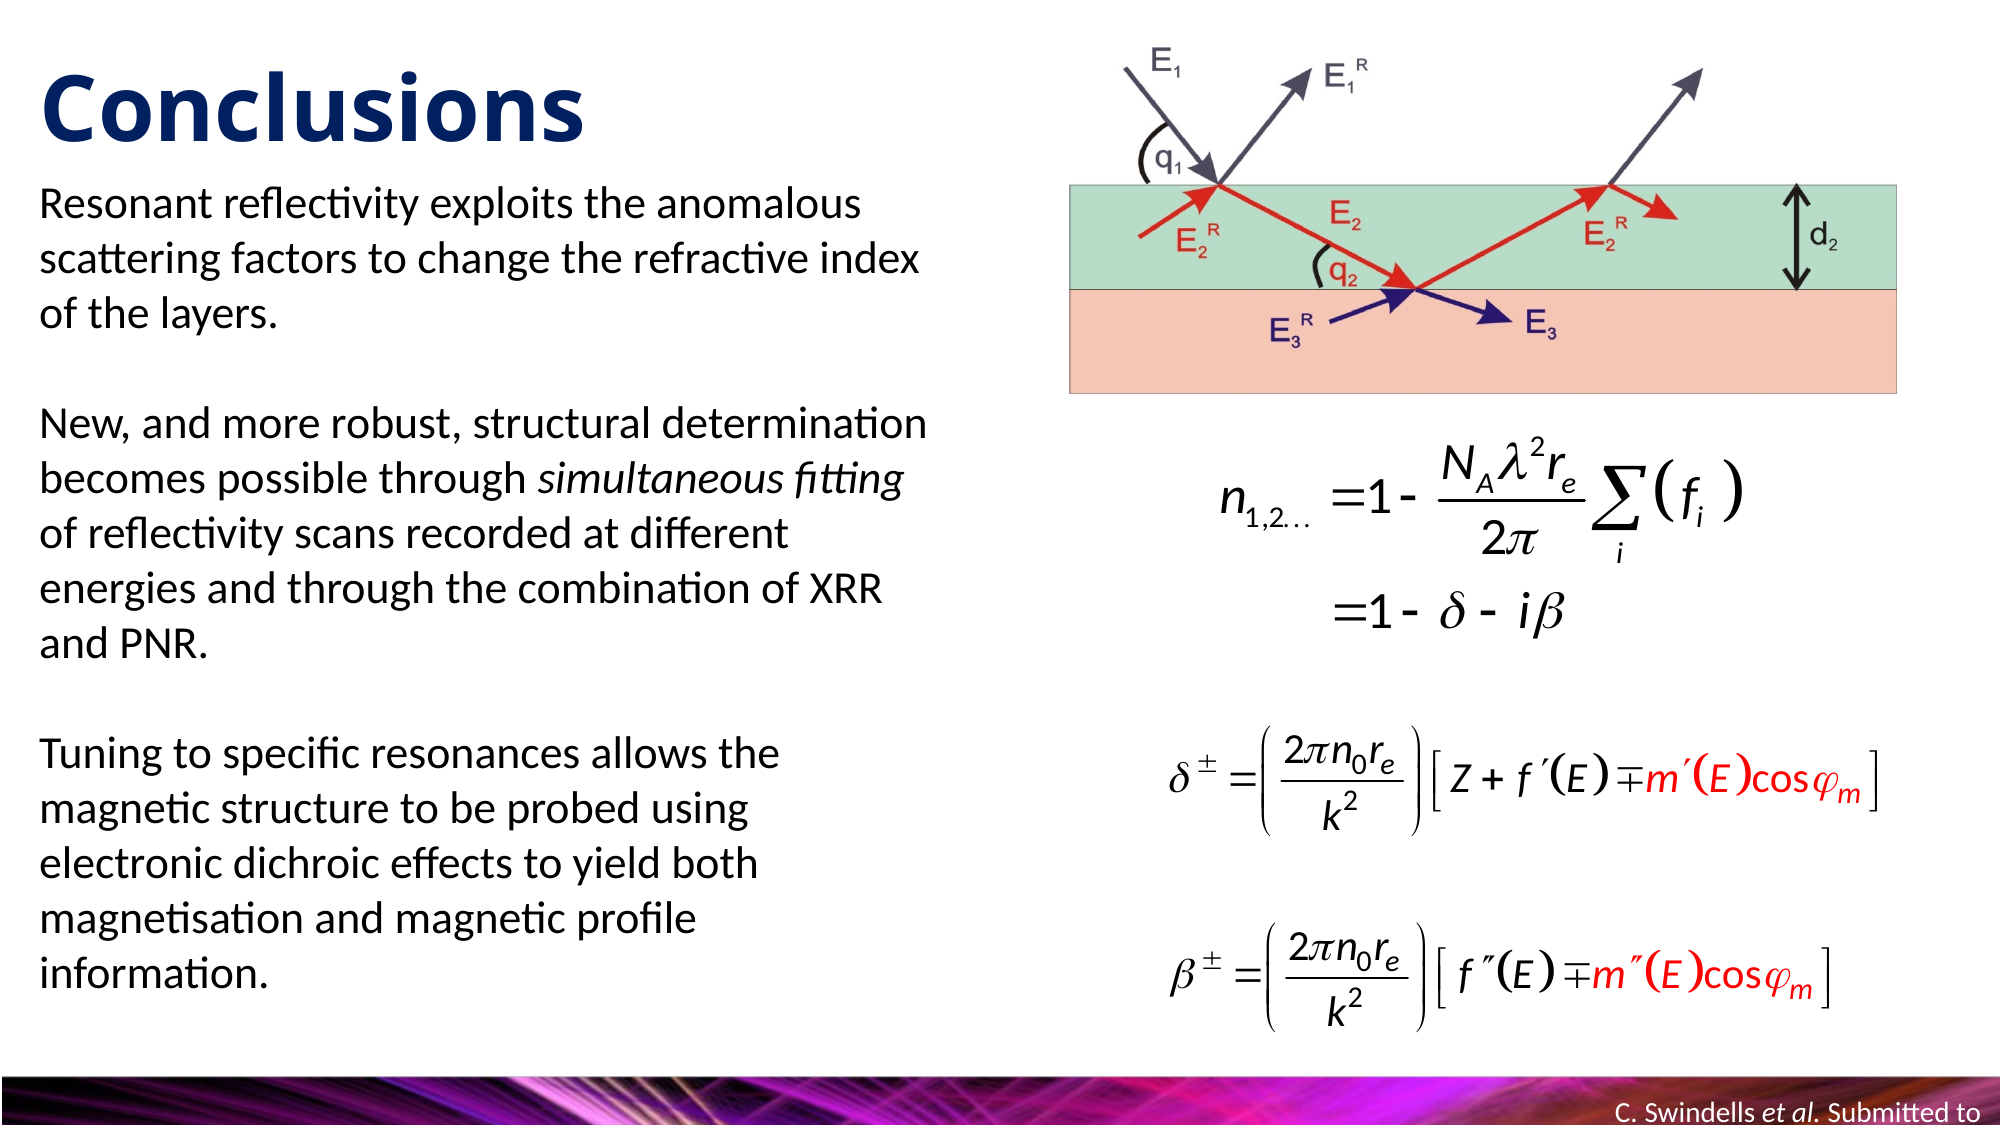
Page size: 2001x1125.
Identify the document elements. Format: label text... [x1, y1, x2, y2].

text_box C. Swindells et al. Submitted to [1130, 1085, 2000, 1125]
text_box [1211, 423, 1755, 652]
title Conclusions [24, 27, 1049, 196]
text_box Resonant reflectivity exploits the anomalous scattering factors to change the refractive index of the layers. New, and more robust, structural determination becomes possible through simultaneous fitting of reflectivity scans recorded at different energies and through the combination of XRR and PNR. Tuning to specific resonances allows the magnetic structure to be probed using electronic dichroic effects to yield both magnetisation and magnetic profile information. [24, 165, 951, 1116]
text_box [1160, 911, 1846, 1045]
picture [2, 1076, 2000, 1125]
picture [1049, 27, 1918, 414]
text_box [1161, 714, 1897, 848]
